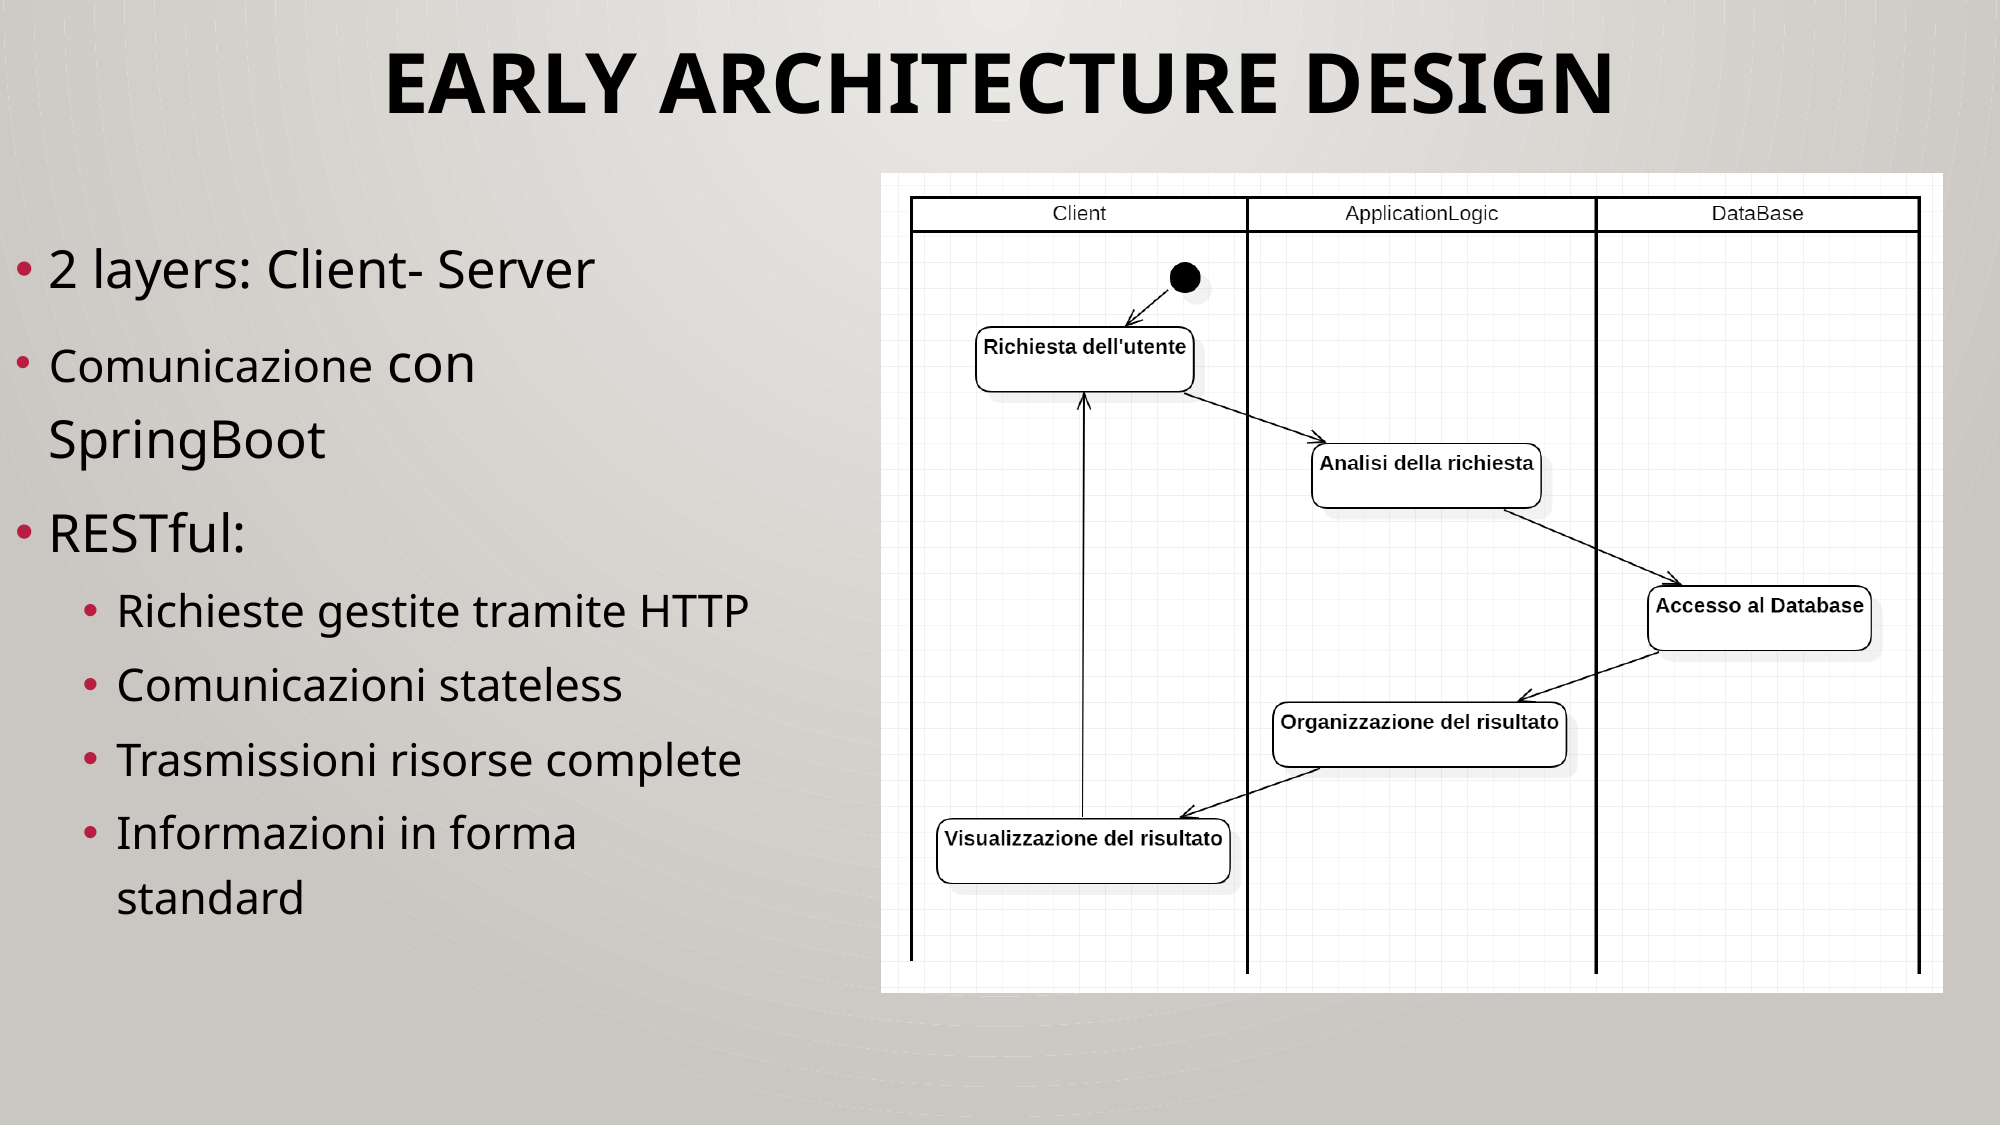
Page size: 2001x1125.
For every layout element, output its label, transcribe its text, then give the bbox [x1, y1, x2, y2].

title EARLY ARCHITECTURE DESIGN [0, 0, 2000, 174]
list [880, 173, 1943, 993]
list 2 layers: Client- Server Comunicazione con SpringBoot RESTful: Richieste gestite tramite HTTP Comunicazioni stateless Trasmissioni risorse complete Informazioni in forma standard [0, 216, 772, 980]
